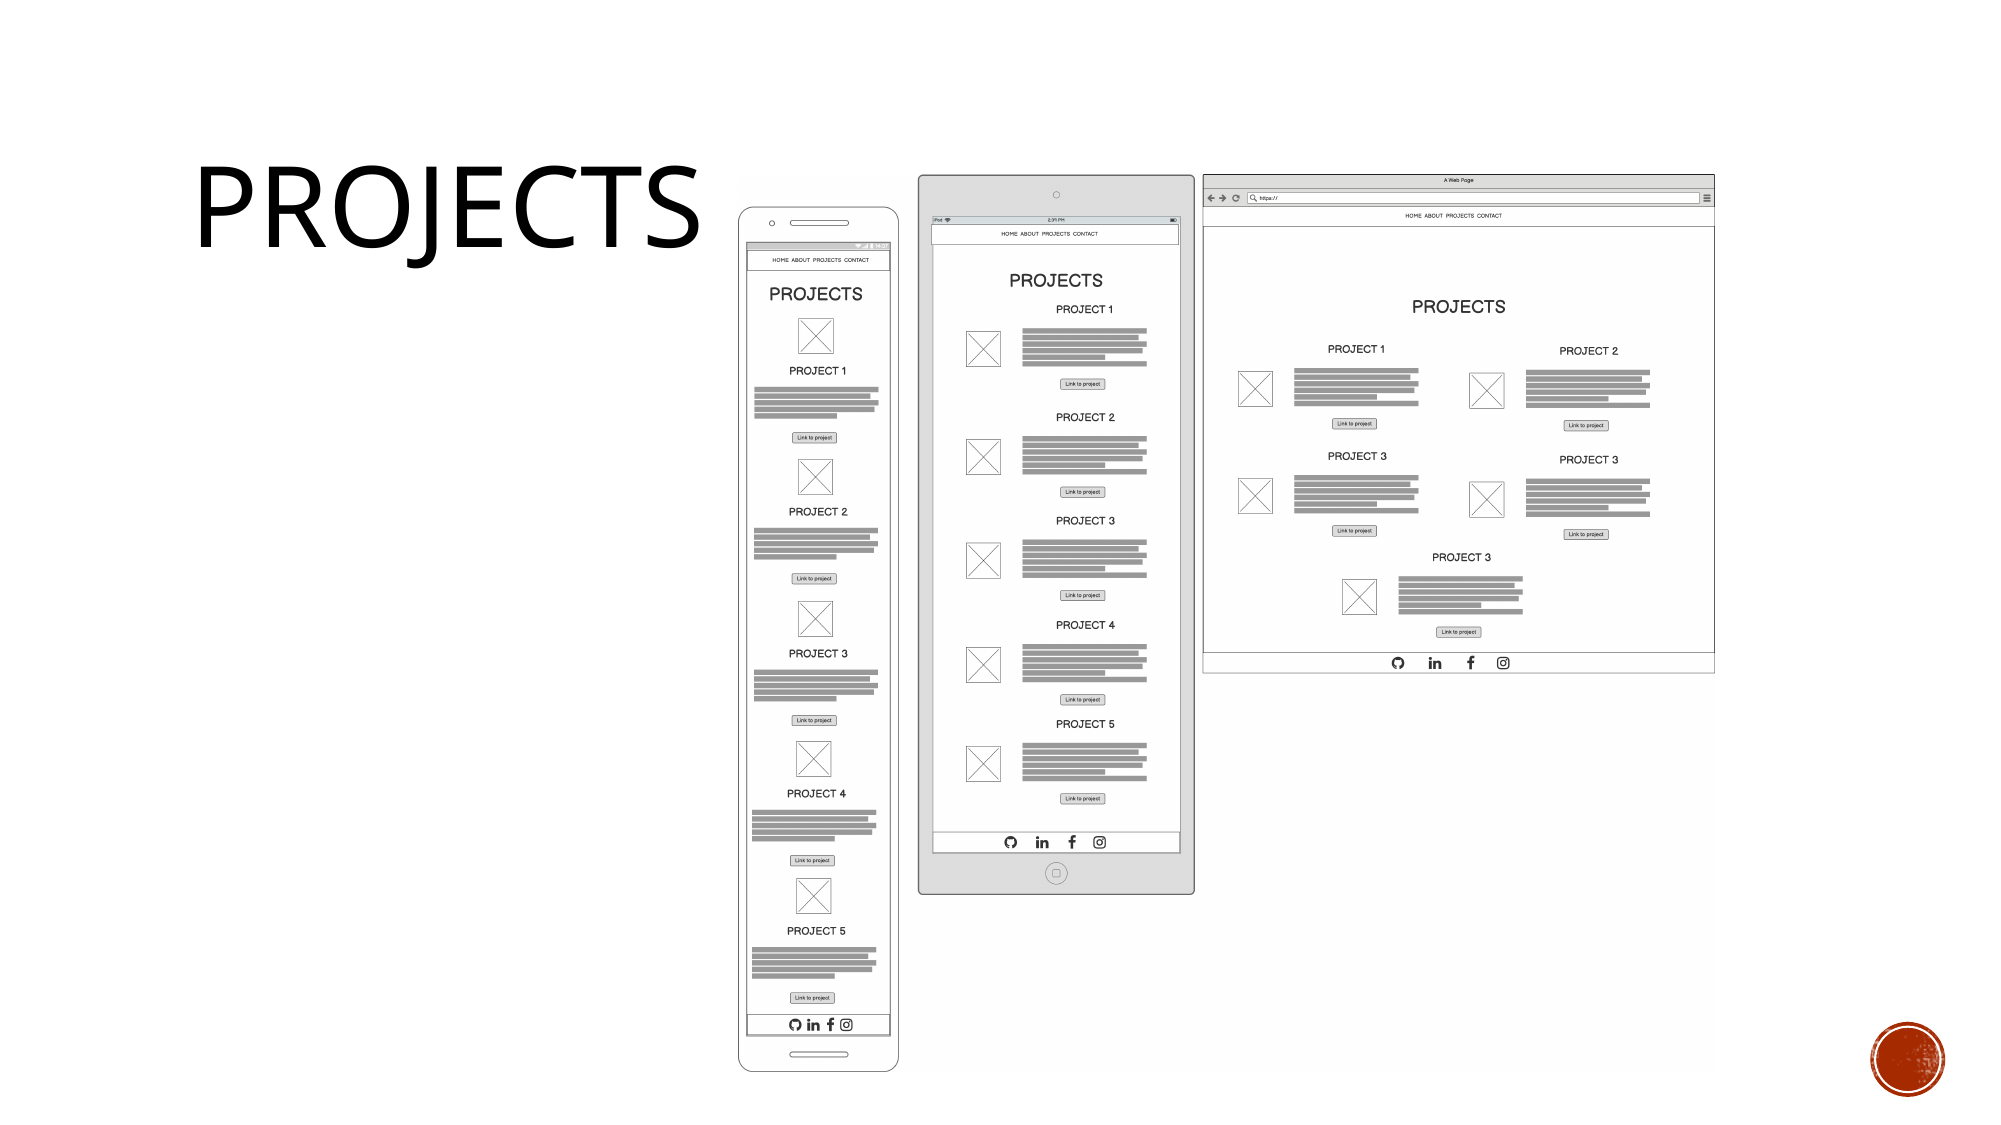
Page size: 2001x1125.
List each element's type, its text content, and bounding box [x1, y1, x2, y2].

title Projects [175, 79, 1826, 344]
picture [738, 174, 1715, 1072]
